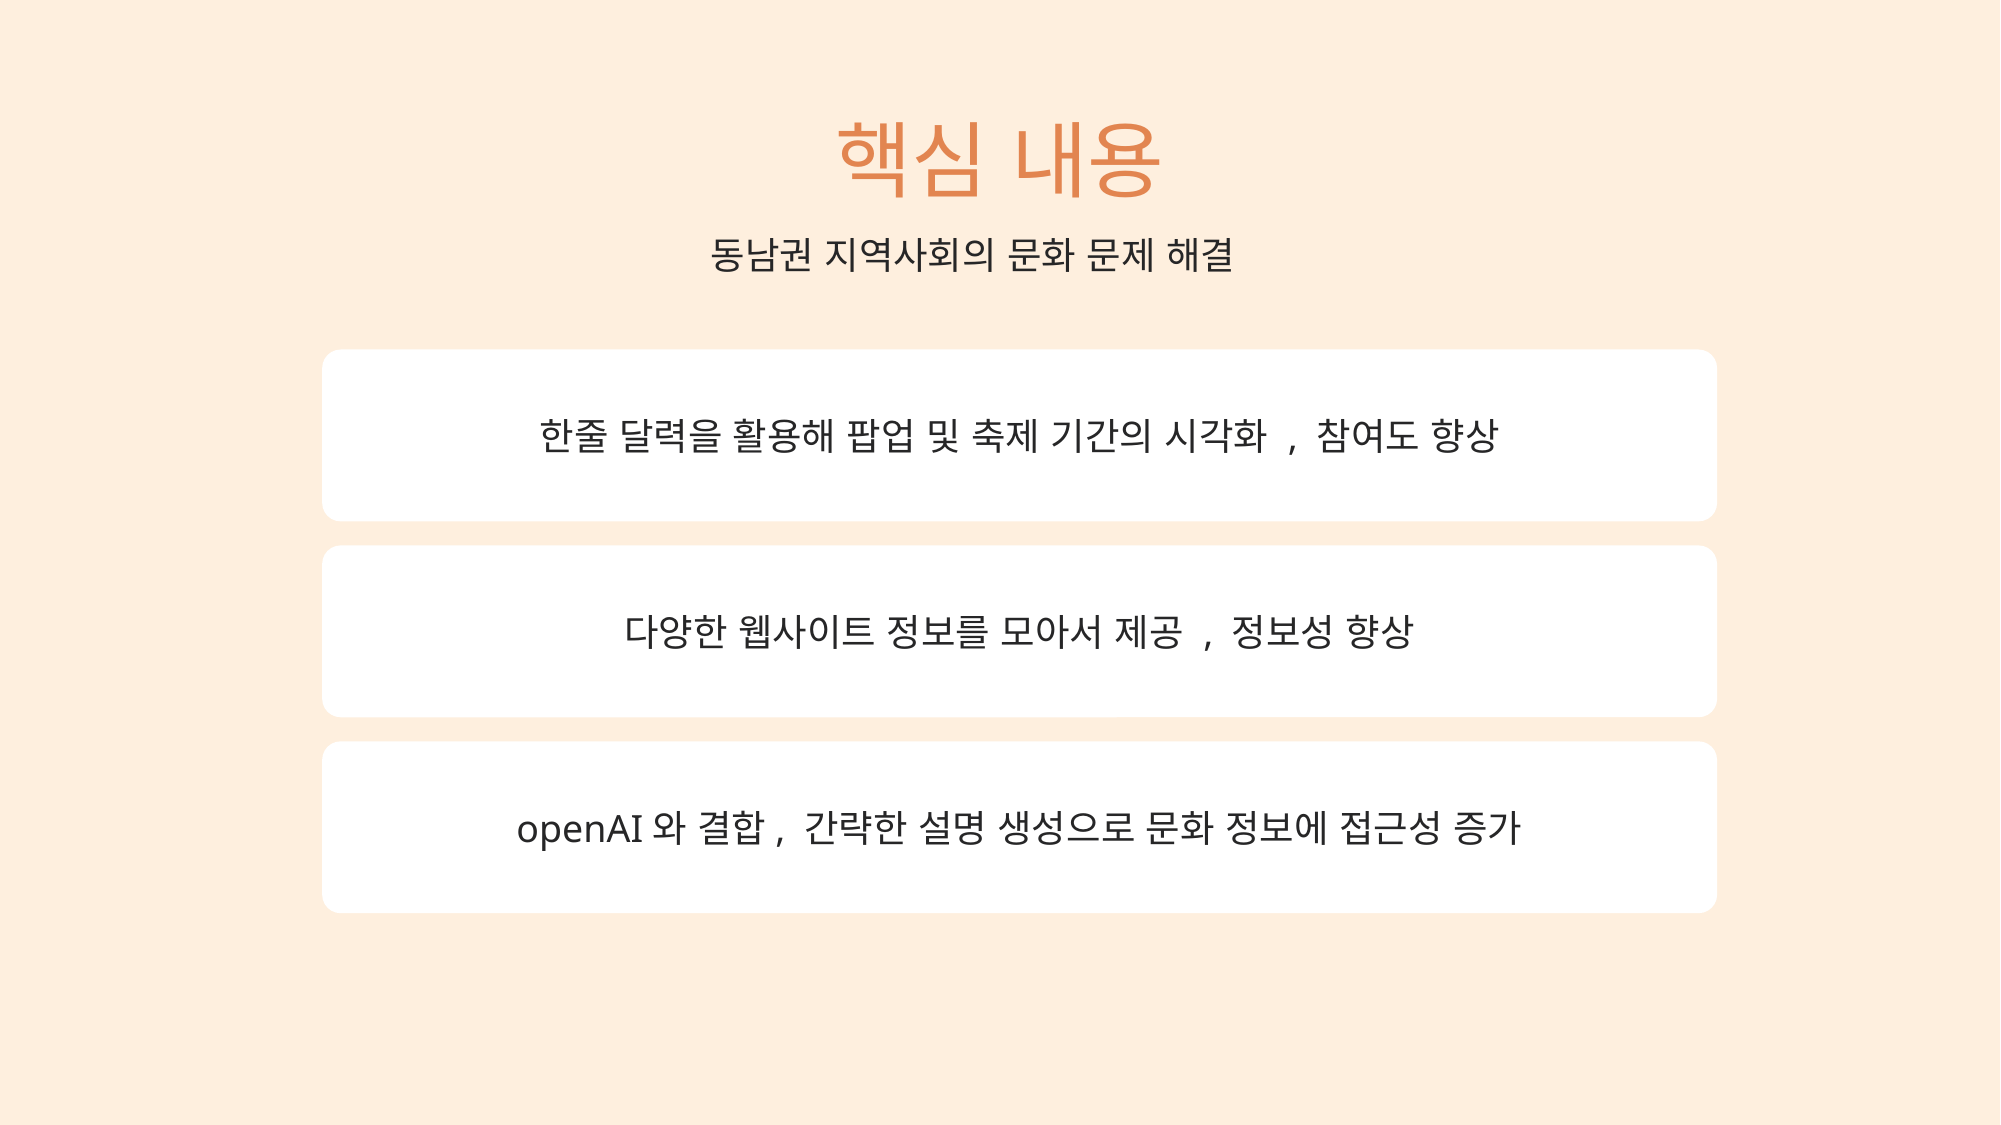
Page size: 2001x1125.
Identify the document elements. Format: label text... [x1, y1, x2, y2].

text_box 동남권 지역사회의 문화 문제 해결 [695, 224, 1304, 285]
text_box openAI와 결합, 간략한 설명 생성으로 문화 정보에 접근성 증가 [321, 740, 1719, 915]
text_box 한줄 달력을 활용해 팝업 및 축제 기간의 시각화 , 참여도 향상 [321, 348, 1719, 523]
text_box 다양한 웹사이트 정보를 모아서 제공 , 정보성 향상 [321, 544, 1719, 719]
text_box 핵심 내용 [820, 100, 1180, 216]
